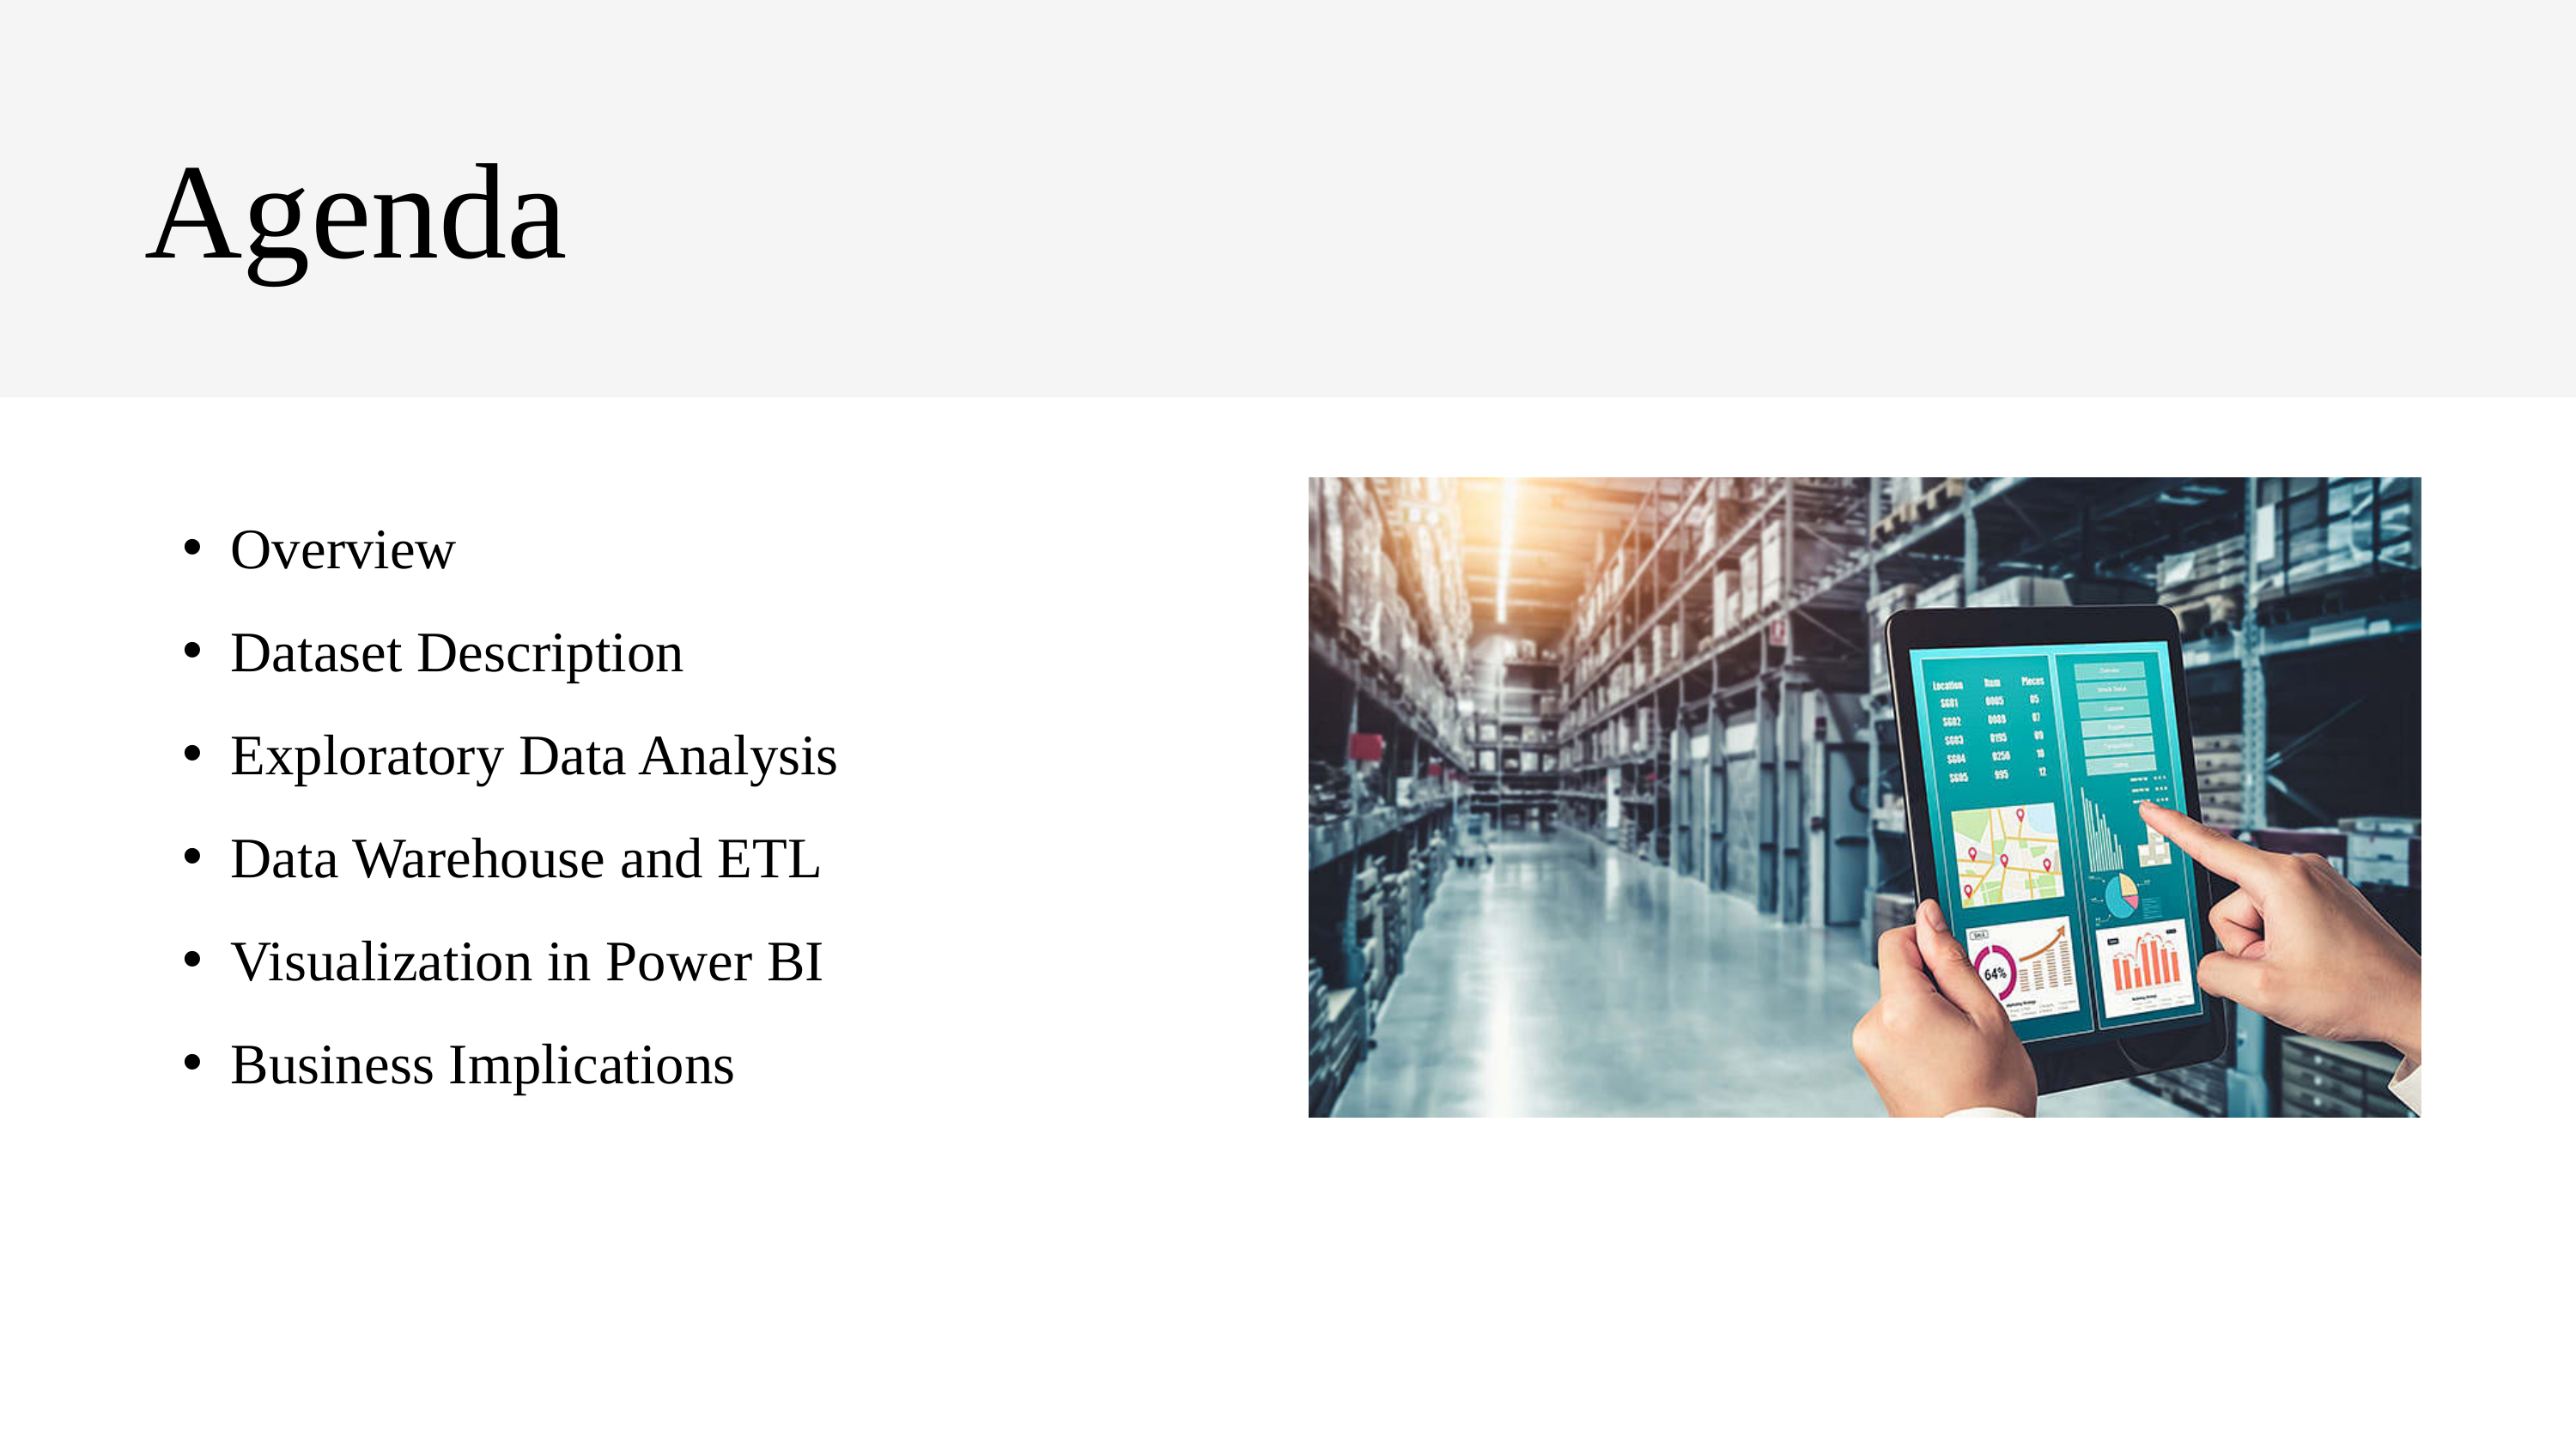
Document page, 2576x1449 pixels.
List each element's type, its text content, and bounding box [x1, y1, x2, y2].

text_box Overview Dataset Description Exploratory Data Analysis Data Warehouse and ETL Visualization in Power BI Business Implications [182, 477, 1267, 1155]
text_box Agenda [144, 108, 1422, 286]
picture [1309, 476, 2421, 1118]
text_box [0, 0, 2576, 398]
